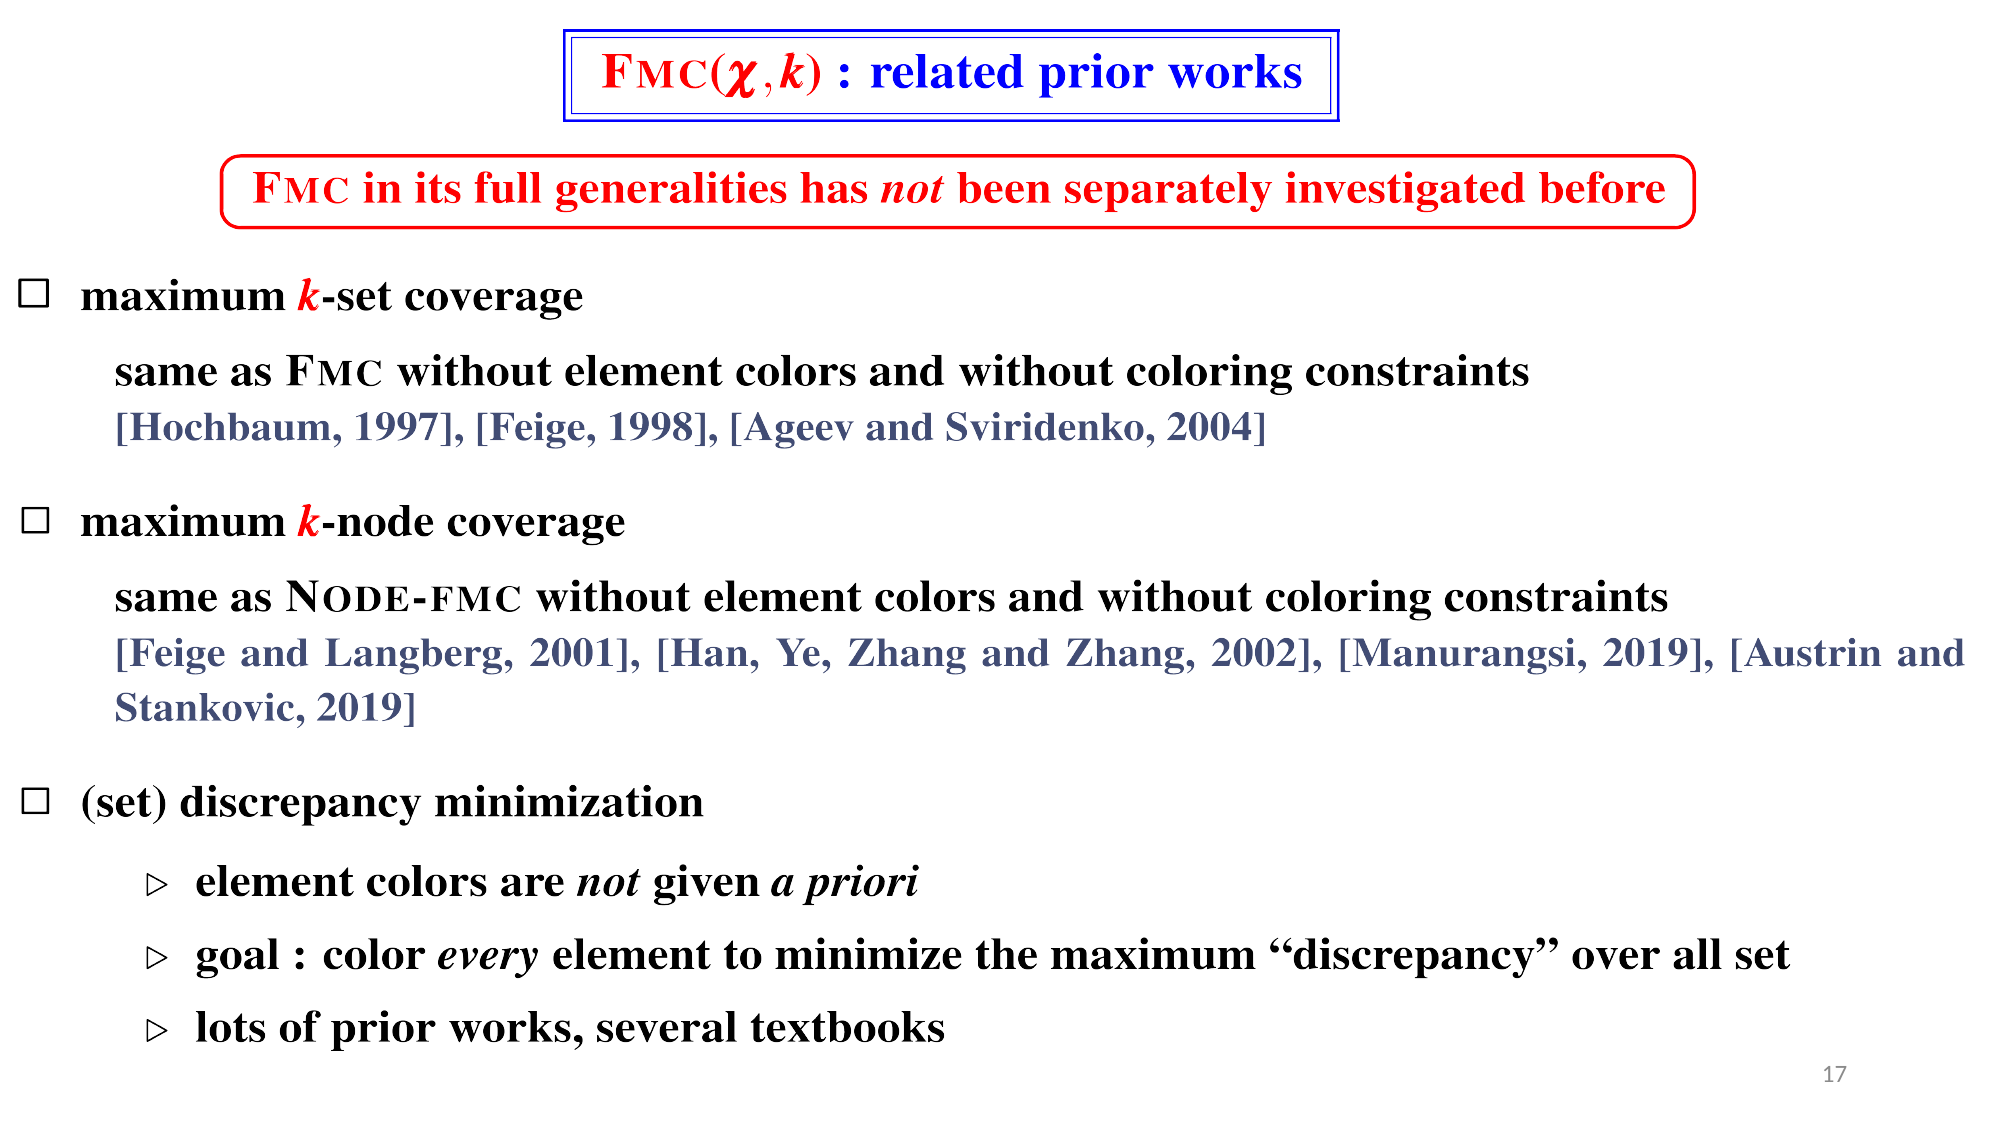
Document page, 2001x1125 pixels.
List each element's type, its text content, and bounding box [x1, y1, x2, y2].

picture [18, 29, 1965, 1051]
slide_number 17 [1412, 1051, 1863, 1103]
